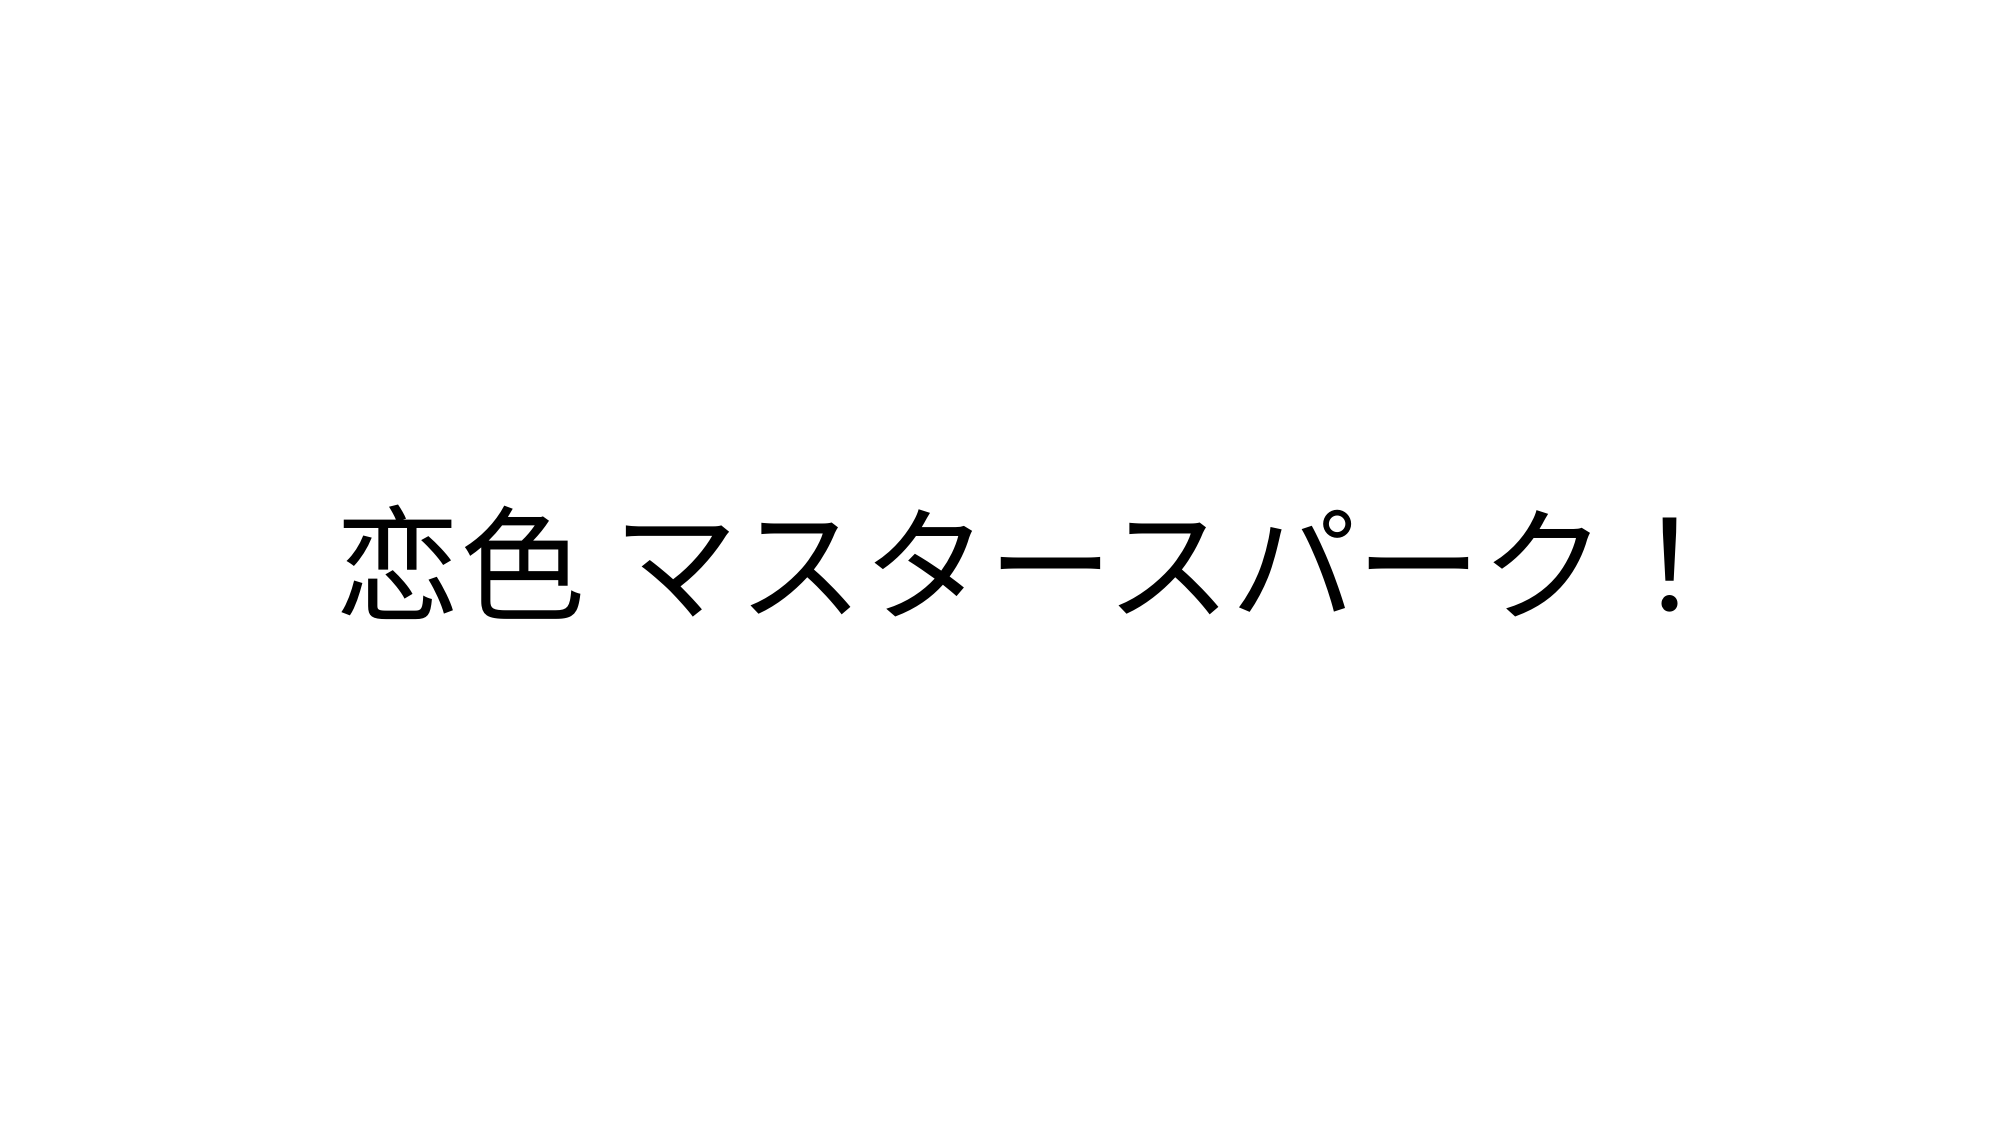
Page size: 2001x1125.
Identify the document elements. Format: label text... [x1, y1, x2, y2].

text_box 恋色 マスタースパーク！ [253, 479, 1814, 644]
